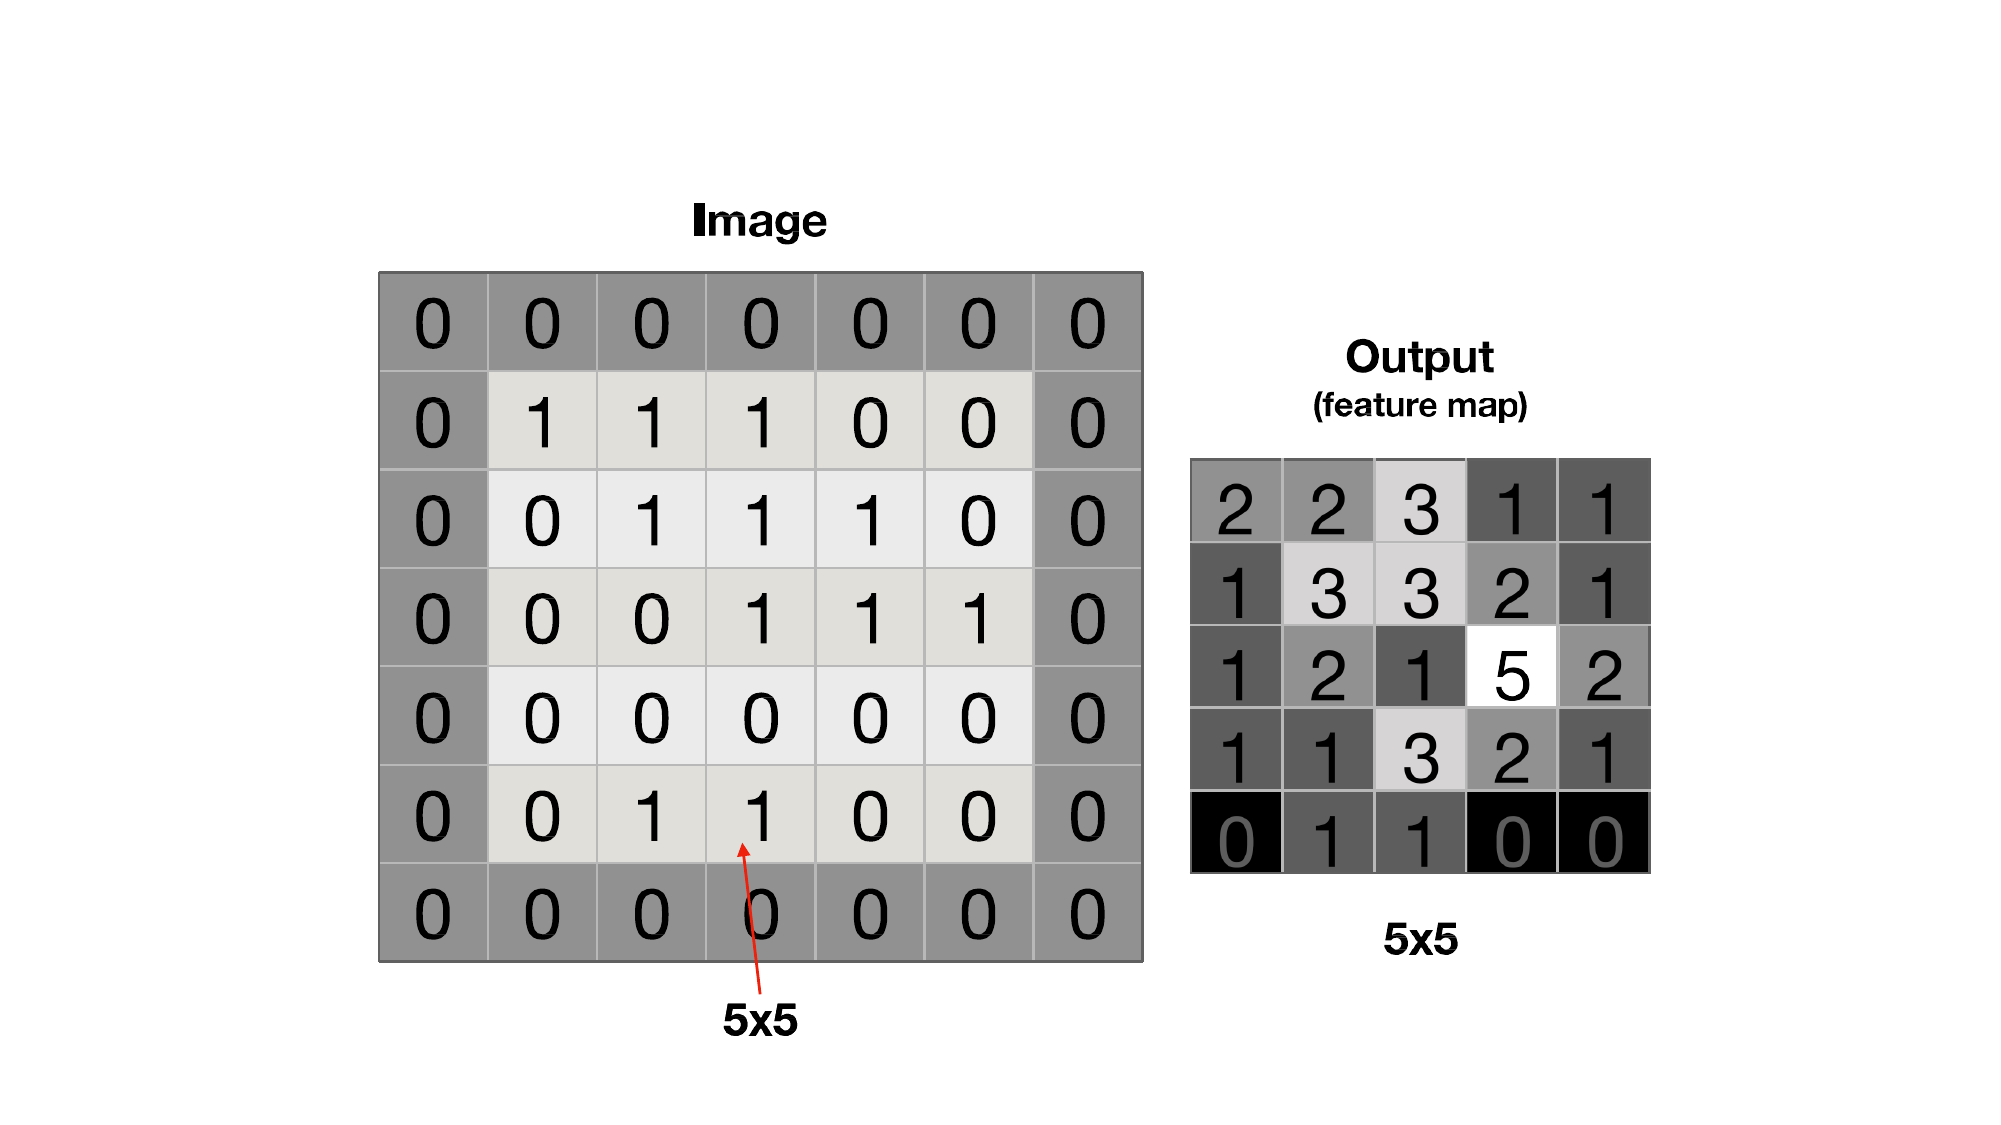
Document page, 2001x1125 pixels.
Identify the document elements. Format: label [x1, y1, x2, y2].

text_box [749, 211, 773, 237]
table_header [1376, 461, 1465, 541]
text_box [1346, 338, 1379, 373]
text_box [775, 211, 799, 245]
text_box [1384, 922, 1458, 955]
table_cell [1284, 626, 1373, 706]
text_box [1425, 347, 1450, 381]
table_cell [1284, 792, 1373, 872]
table_header [1467, 461, 1556, 541]
table_header [1284, 461, 1373, 541]
table_cell [1559, 543, 1648, 624]
text_box [1334, 398, 1353, 417]
table_cell [1192, 626, 1281, 706]
text_box [1453, 348, 1476, 373]
text_box [1478, 341, 1494, 373]
table_cell [1559, 792, 1648, 872]
table_header [1559, 461, 1648, 541]
text_box [1322, 391, 1334, 417]
table_cell [1467, 626, 1556, 706]
table_cell [1192, 792, 1281, 872]
table_cell [1559, 709, 1648, 789]
text_box [1478, 398, 1497, 417]
text_box [802, 211, 827, 237]
table_cell [1376, 709, 1465, 789]
text_box [1382, 348, 1405, 373]
table_cell [1376, 543, 1465, 624]
table_header [1192, 461, 1281, 541]
text_box [1386, 398, 1404, 417]
text_box [1407, 398, 1437, 417]
table_cell [1376, 626, 1465, 706]
table_cell [1284, 709, 1373, 789]
text_box [1373, 393, 1385, 417]
table_cell [1192, 543, 1281, 624]
table_cell [1284, 543, 1373, 624]
table_cell [1376, 792, 1465, 872]
table_cell [1467, 543, 1556, 624]
text_box [378, 271, 1144, 995]
table_cell [1467, 709, 1556, 789]
table_cell [1467, 792, 1556, 872]
text_box [1354, 398, 1372, 417]
table_cell [1192, 709, 1281, 789]
text_box [709, 211, 746, 236]
text_box [1314, 391, 1323, 423]
text_box [1499, 391, 1527, 423]
table_cell [1559, 626, 1648, 706]
text_box [723, 1003, 798, 1036]
text_box [1407, 341, 1423, 373]
text_box [1448, 398, 1476, 417]
